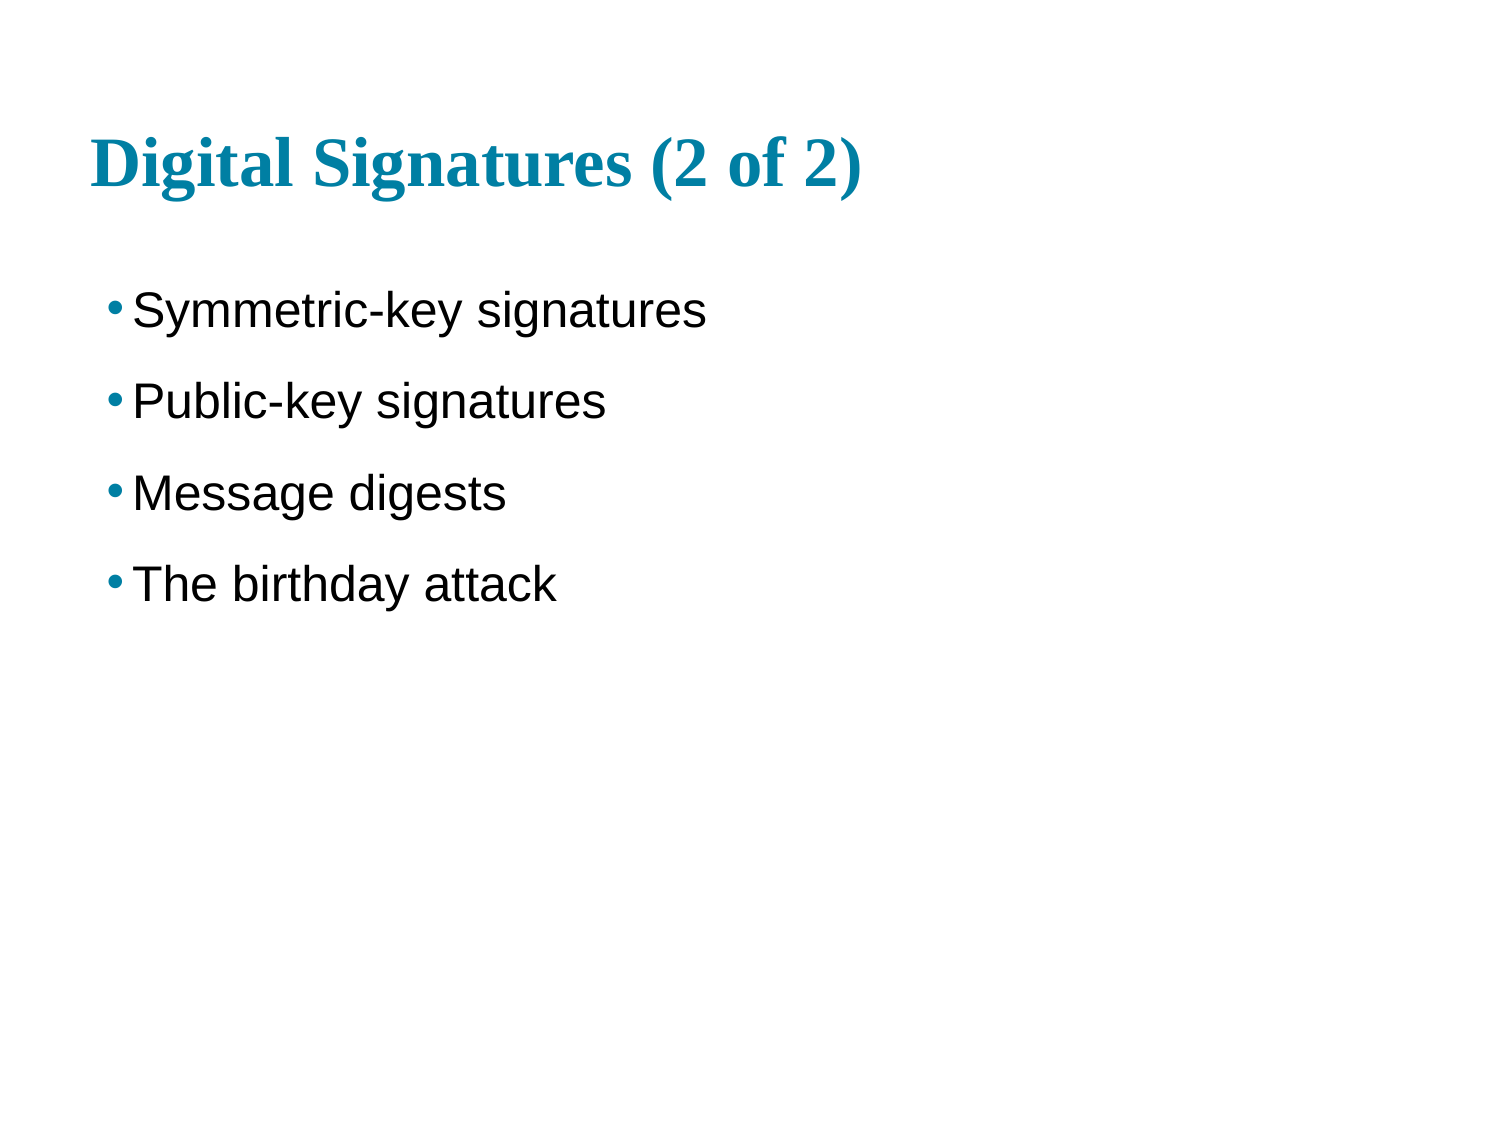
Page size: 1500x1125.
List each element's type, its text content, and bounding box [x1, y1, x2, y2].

list Symmetric-key signatures Public-key signatures Message digests The birthday attack [75, 262, 1425, 1005]
title Digital Signatures (2 of 2) [75, 35, 1425, 216]
